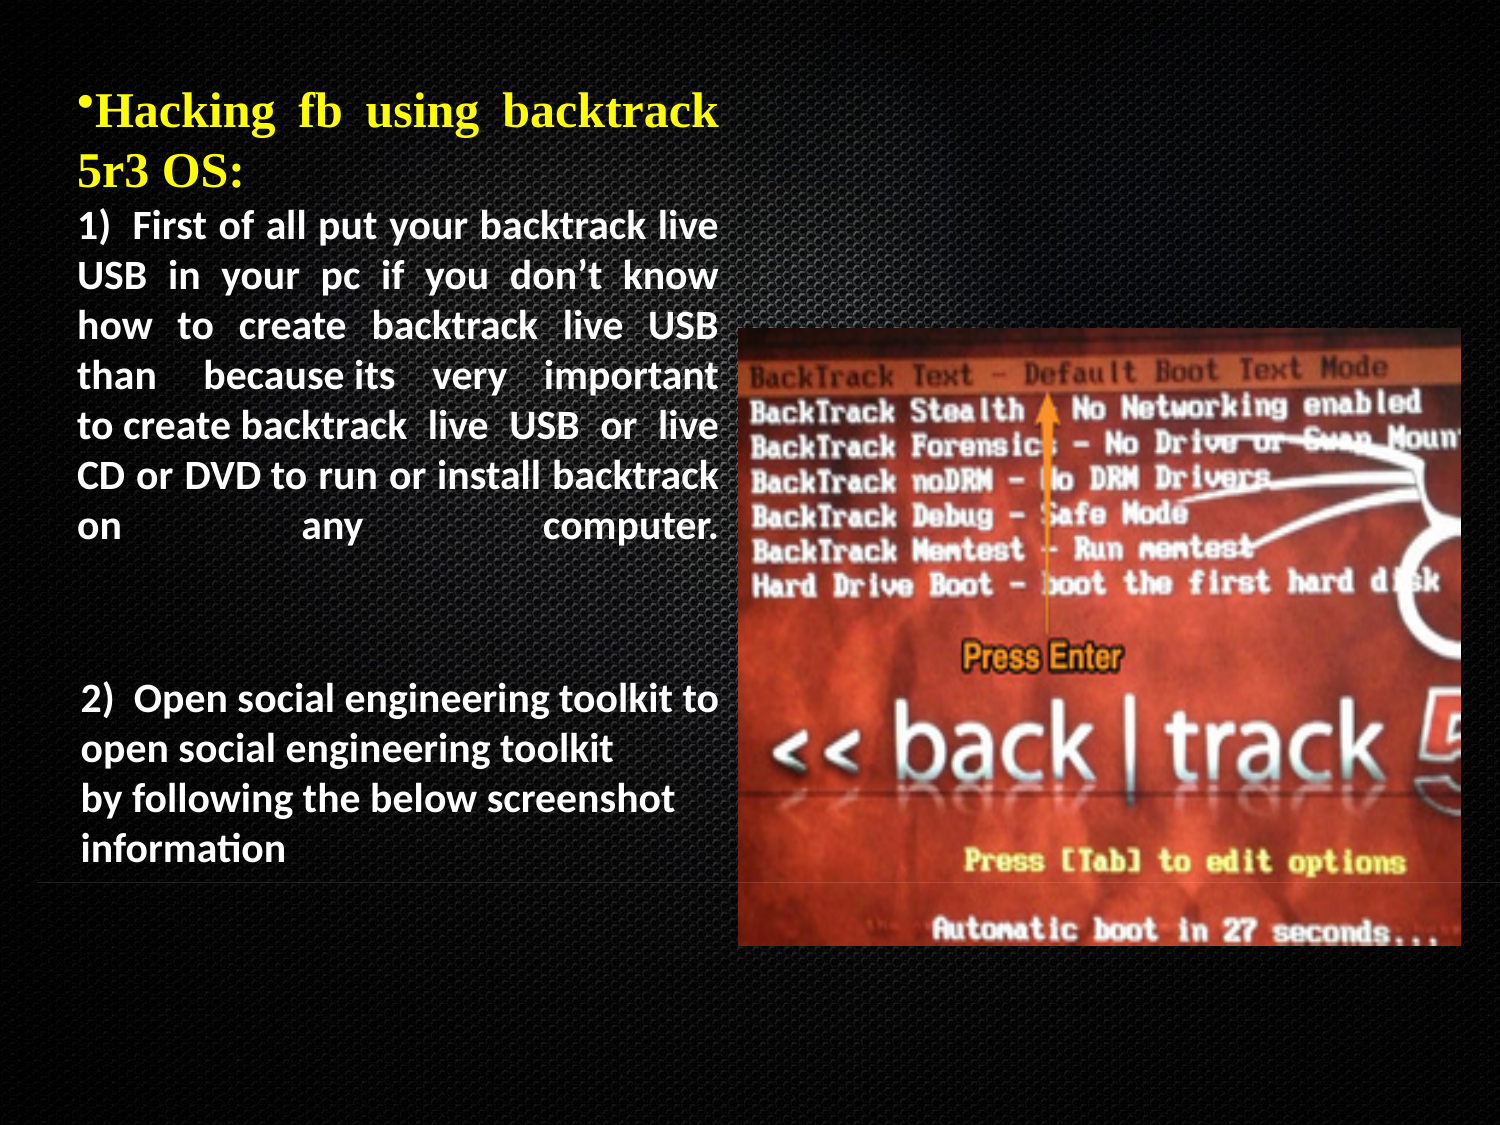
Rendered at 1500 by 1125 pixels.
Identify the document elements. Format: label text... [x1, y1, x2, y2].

text_box 2) Open social engineering toolkit to open social engineering toolkit by following the below screenshot information [65, 663, 814, 959]
picture [0, 0, 1500, 1125]
text_box Hacking fb using backtrack 5r3 OS: 1) First of all put your backtrack live USB in your pc if you don’t know how to create backtrack live USB than because its very important to create backtrack live USB or live CD or DVD to run or install backtrack on any computer. [62, 70, 734, 715]
